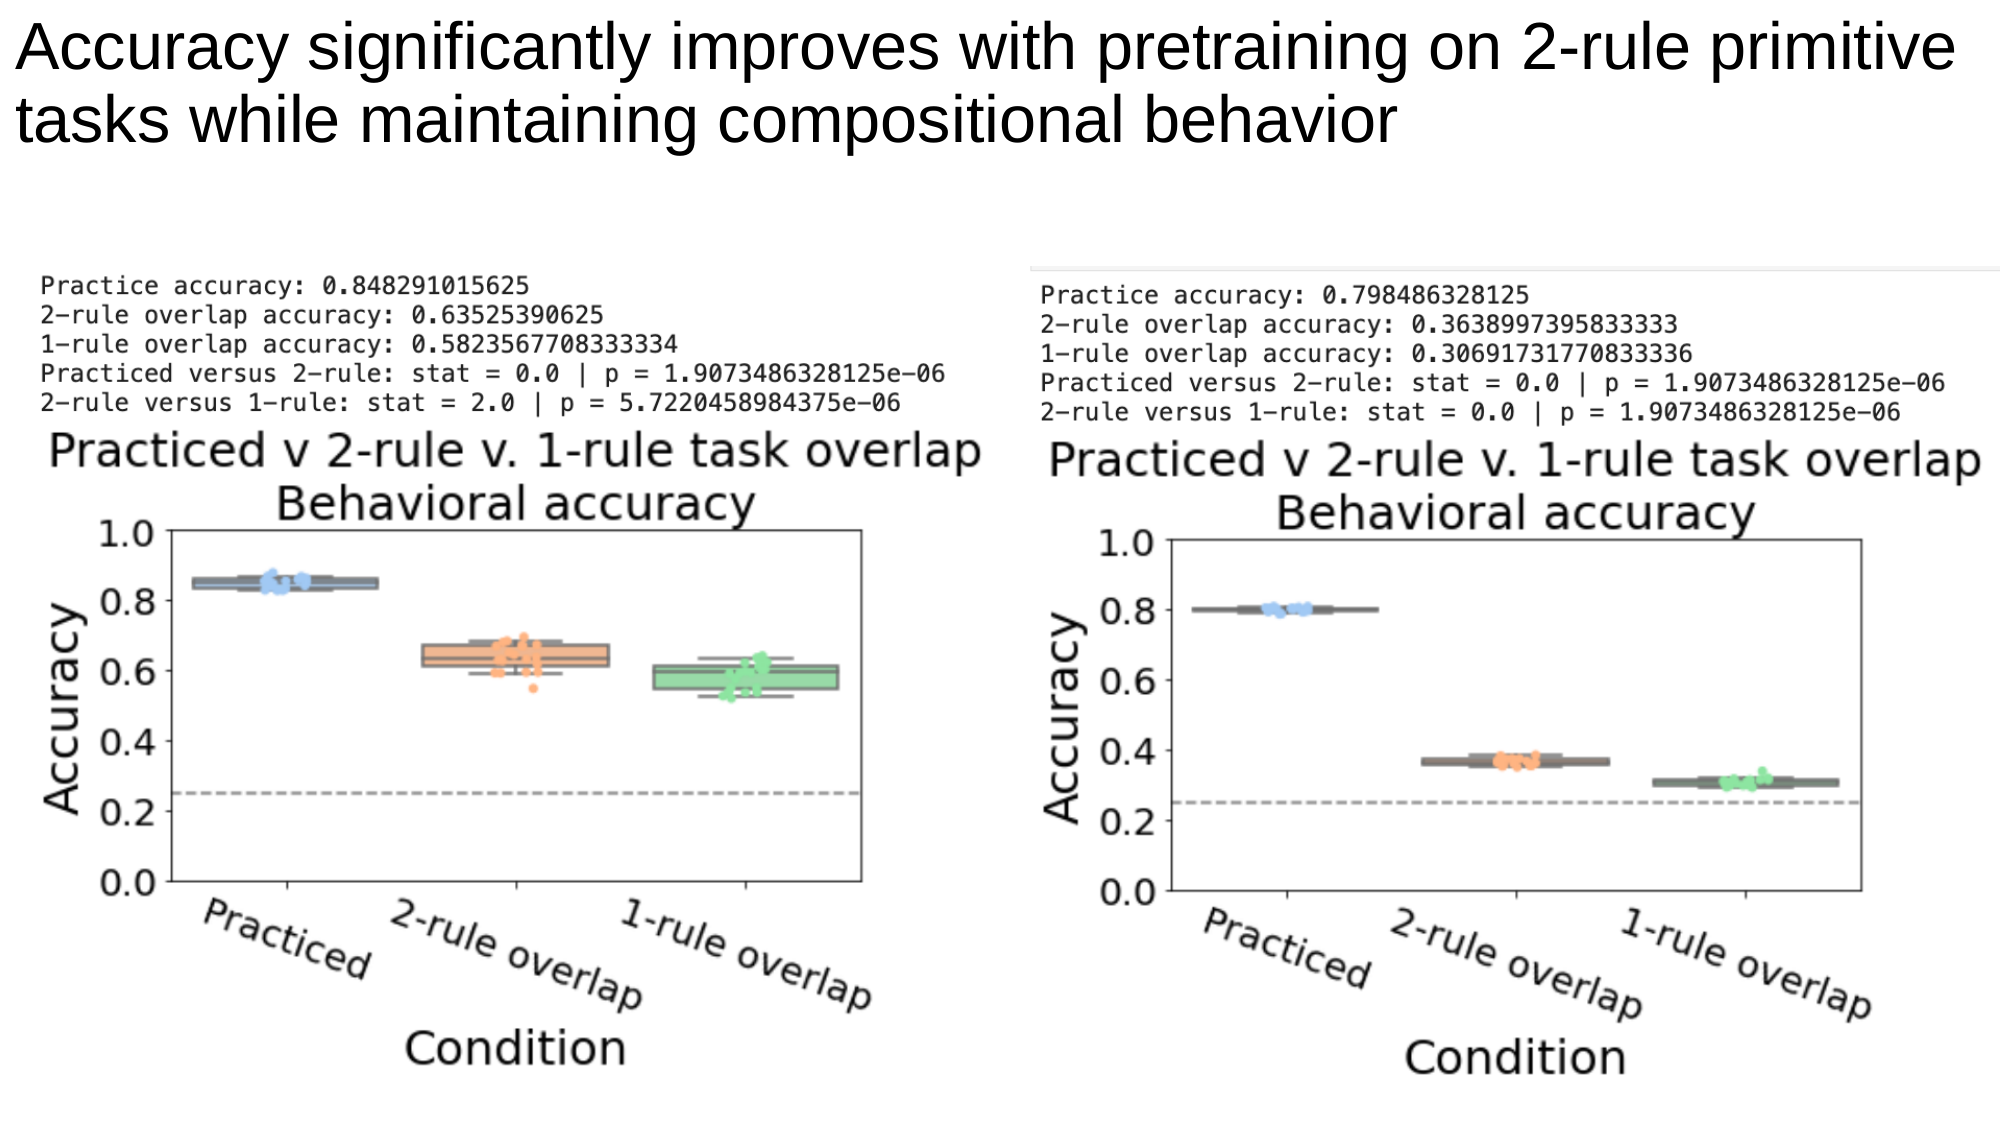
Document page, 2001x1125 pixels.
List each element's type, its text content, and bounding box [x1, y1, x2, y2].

title Accuracy significantly improves with pretraining on 2-rule primitive tasks while maintaining compositional behavior [0, 0, 2000, 170]
picture [1020, 266, 2000, 1099]
picture [20, 266, 1001, 1099]
